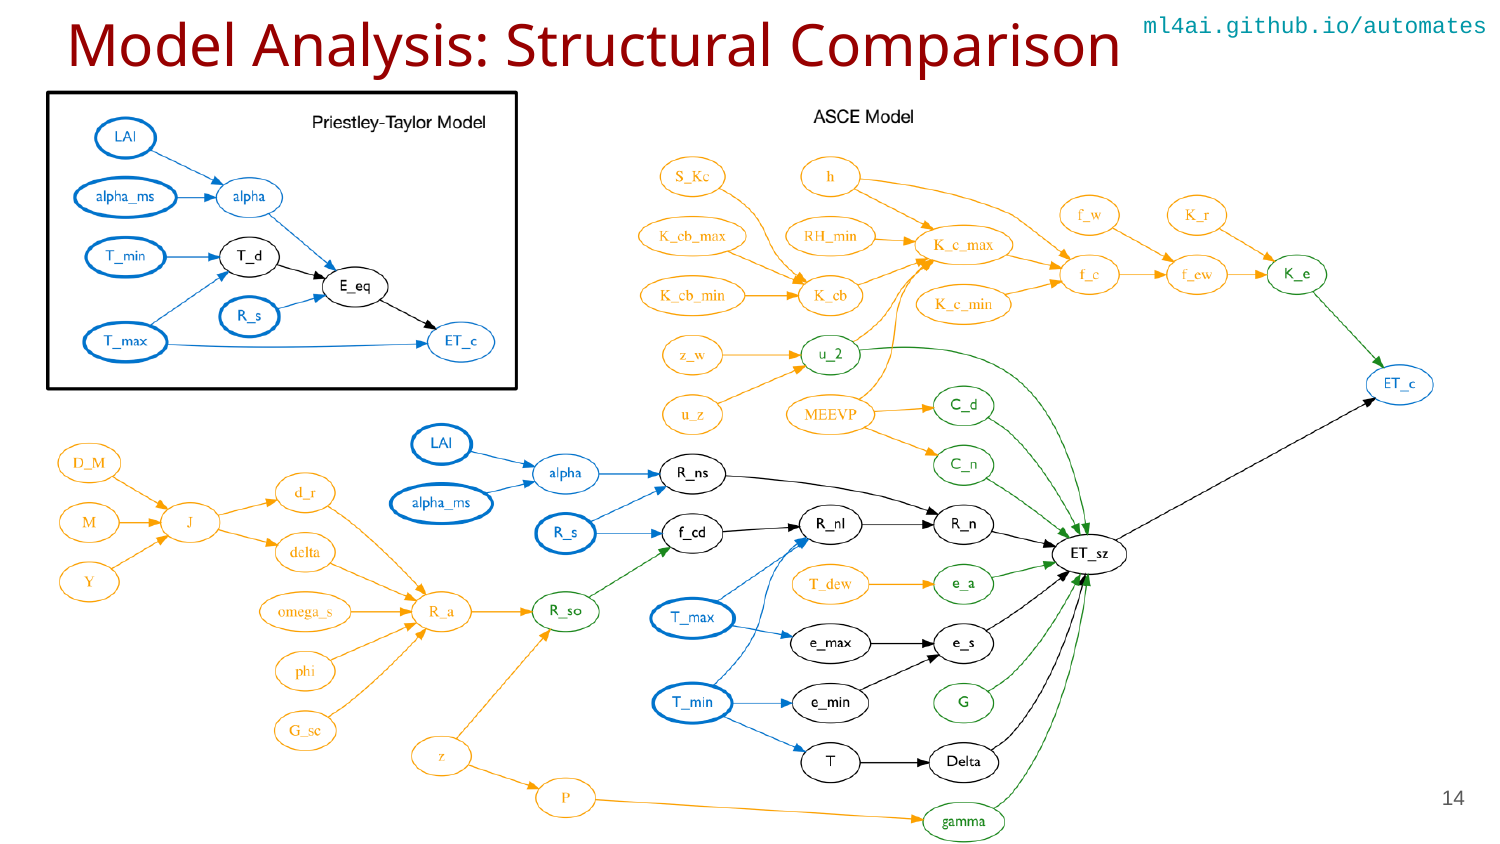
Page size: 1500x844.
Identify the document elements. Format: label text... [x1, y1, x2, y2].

text_box ml4ai.github.io/automates [1449, 0, 1500, 72]
text_box Model Analysis: Structural Comparison [51, 0, 1449, 87]
slide_number 14 [1440, 764, 1480, 830]
picture [31, 90, 1436, 844]
